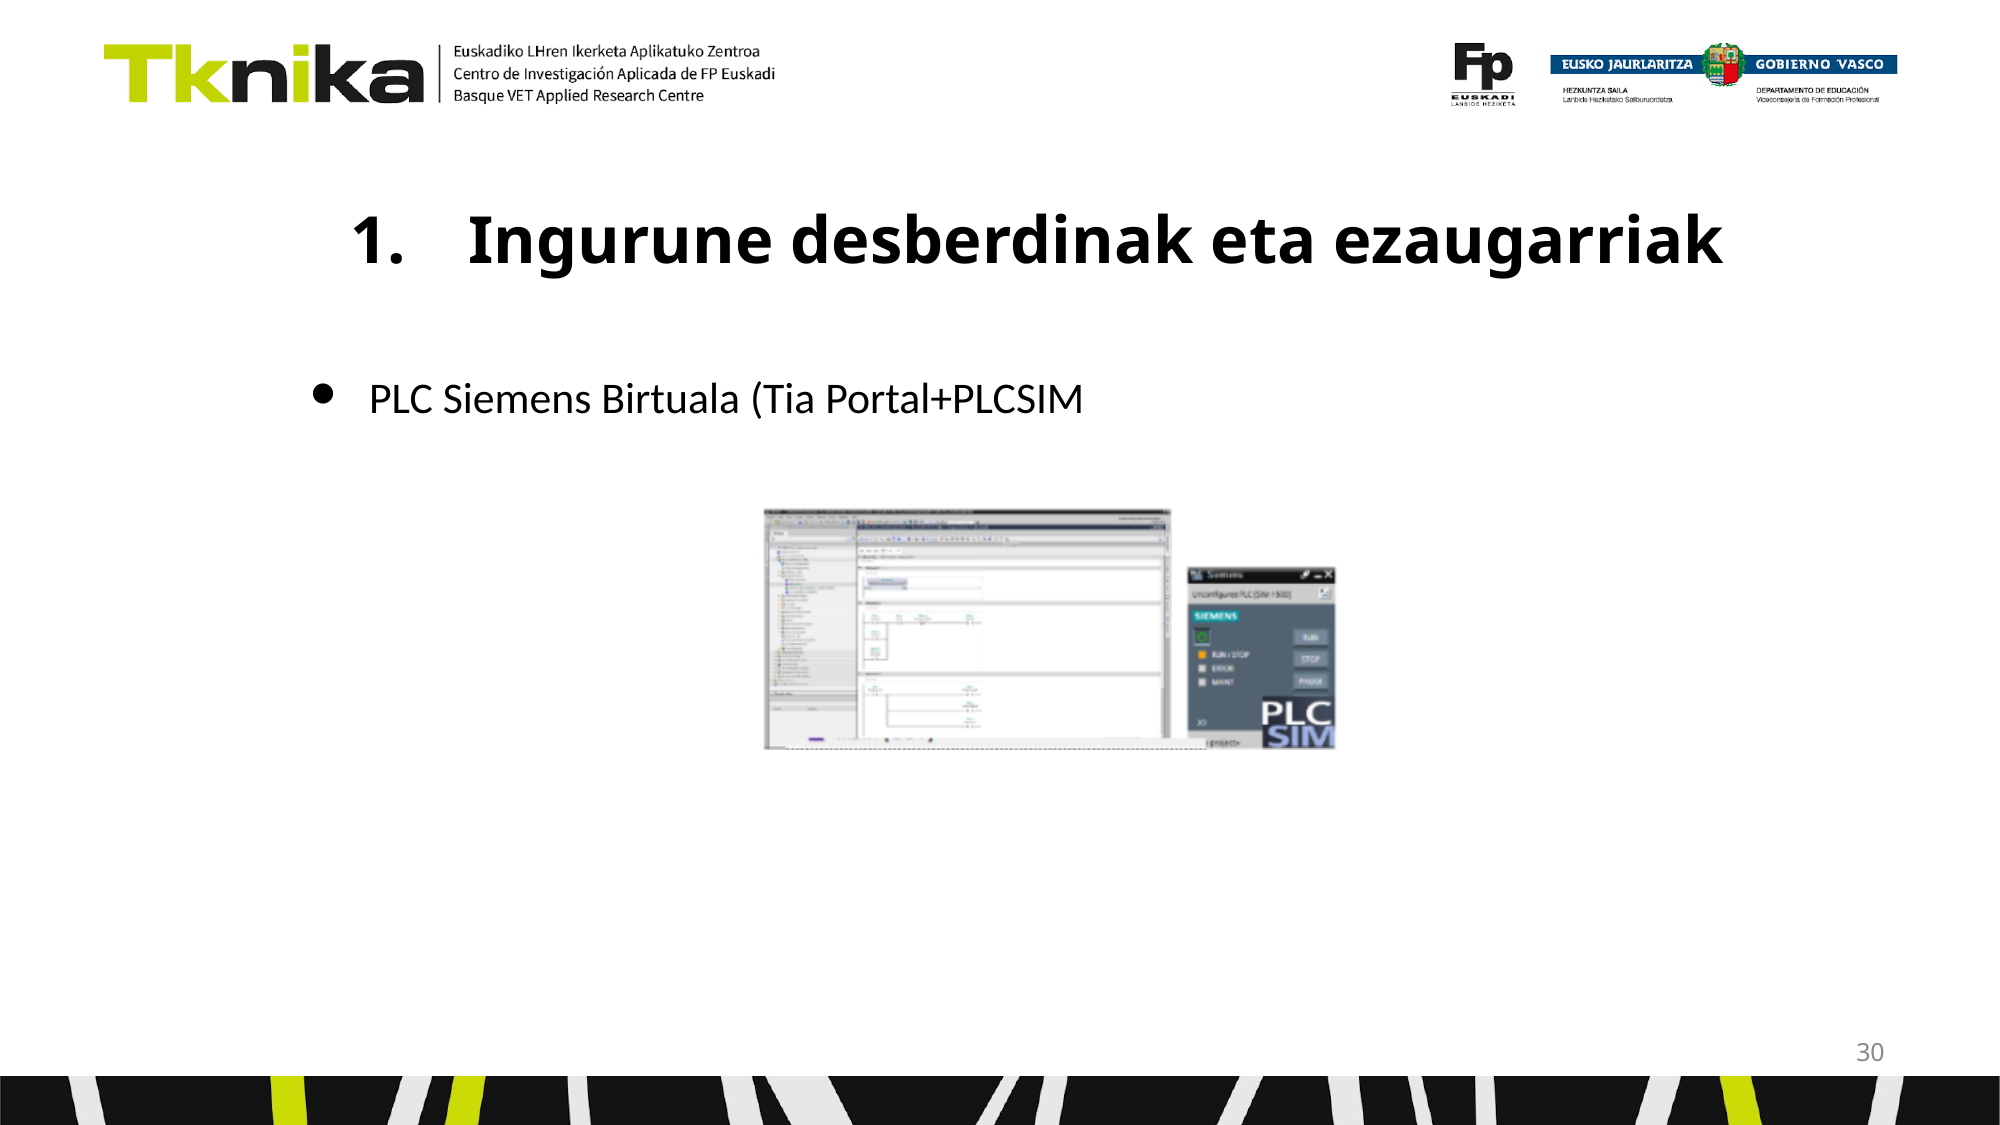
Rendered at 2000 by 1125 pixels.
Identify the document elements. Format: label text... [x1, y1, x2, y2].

text_box PLC Siemens Birtuala (Tia Portal+PLCSIM [279, 328, 1515, 438]
picture [102, 42, 1898, 106]
picture [737, 475, 1352, 750]
title Ingurune desberdinak eta ezaugarriak [211, 190, 1917, 286]
slide_number ‹#› [1433, 1023, 1900, 1084]
picture [0, 1076, 2000, 1125]
